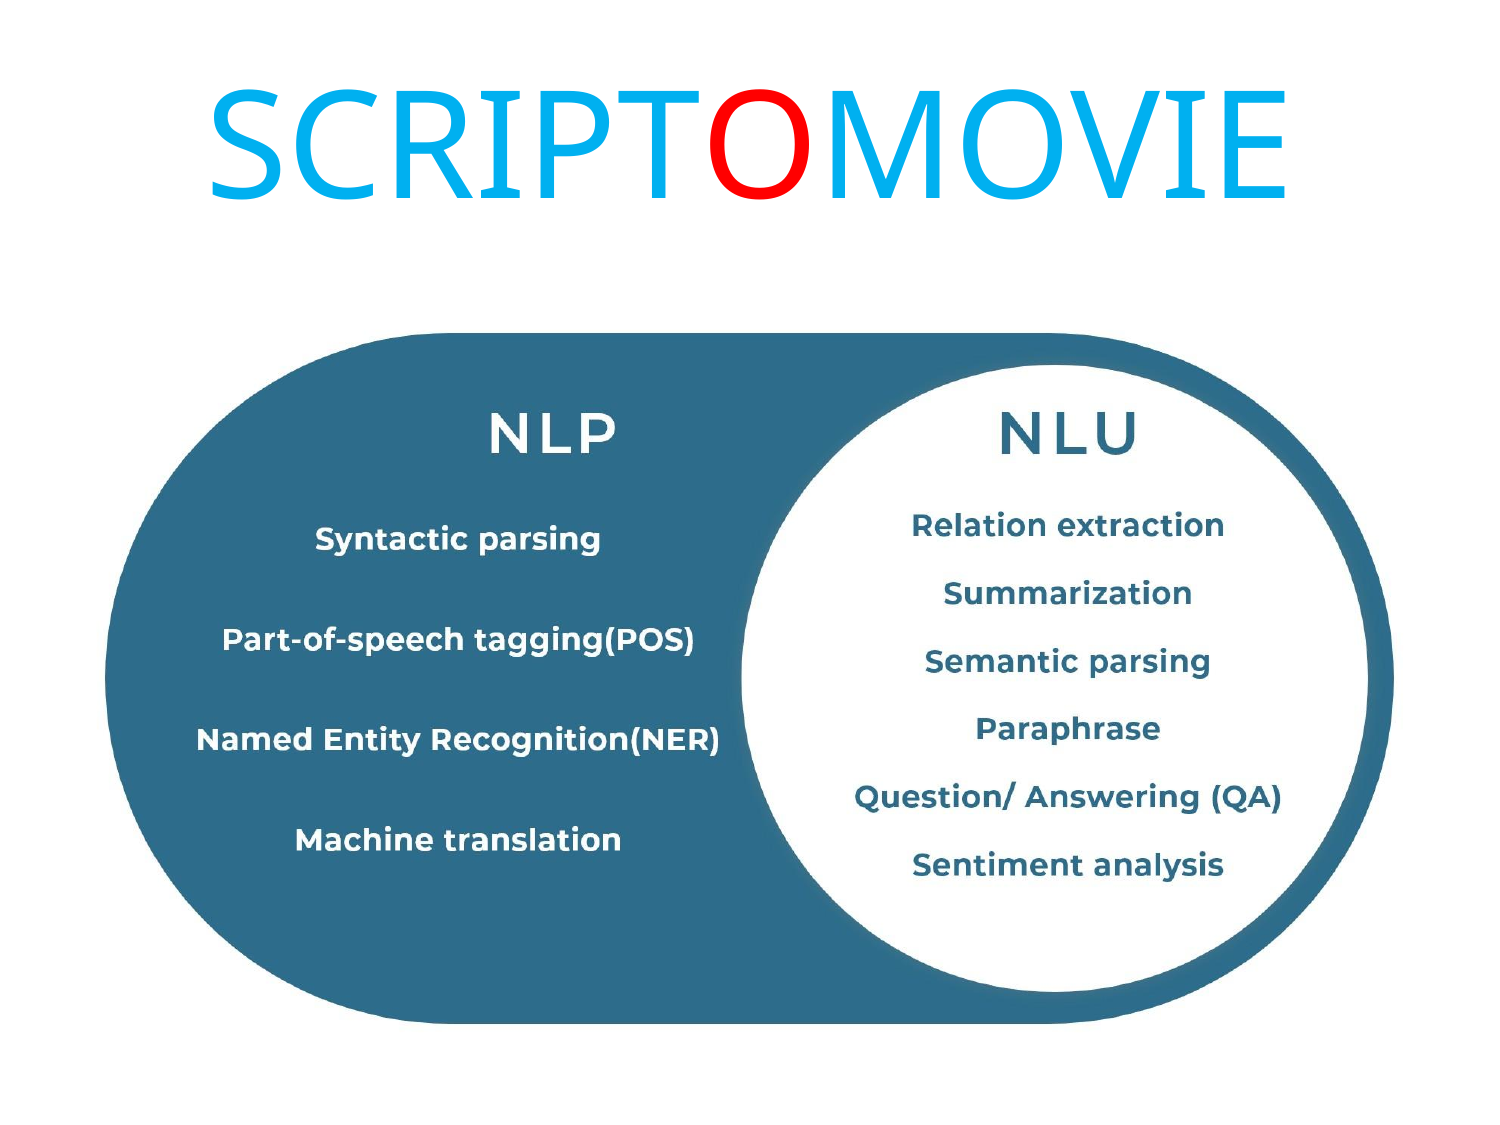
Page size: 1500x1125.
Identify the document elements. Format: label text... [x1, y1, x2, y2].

picture [24, 257, 1476, 1074]
title SCRIPTOMOVIE [75, 45, 1425, 233]
